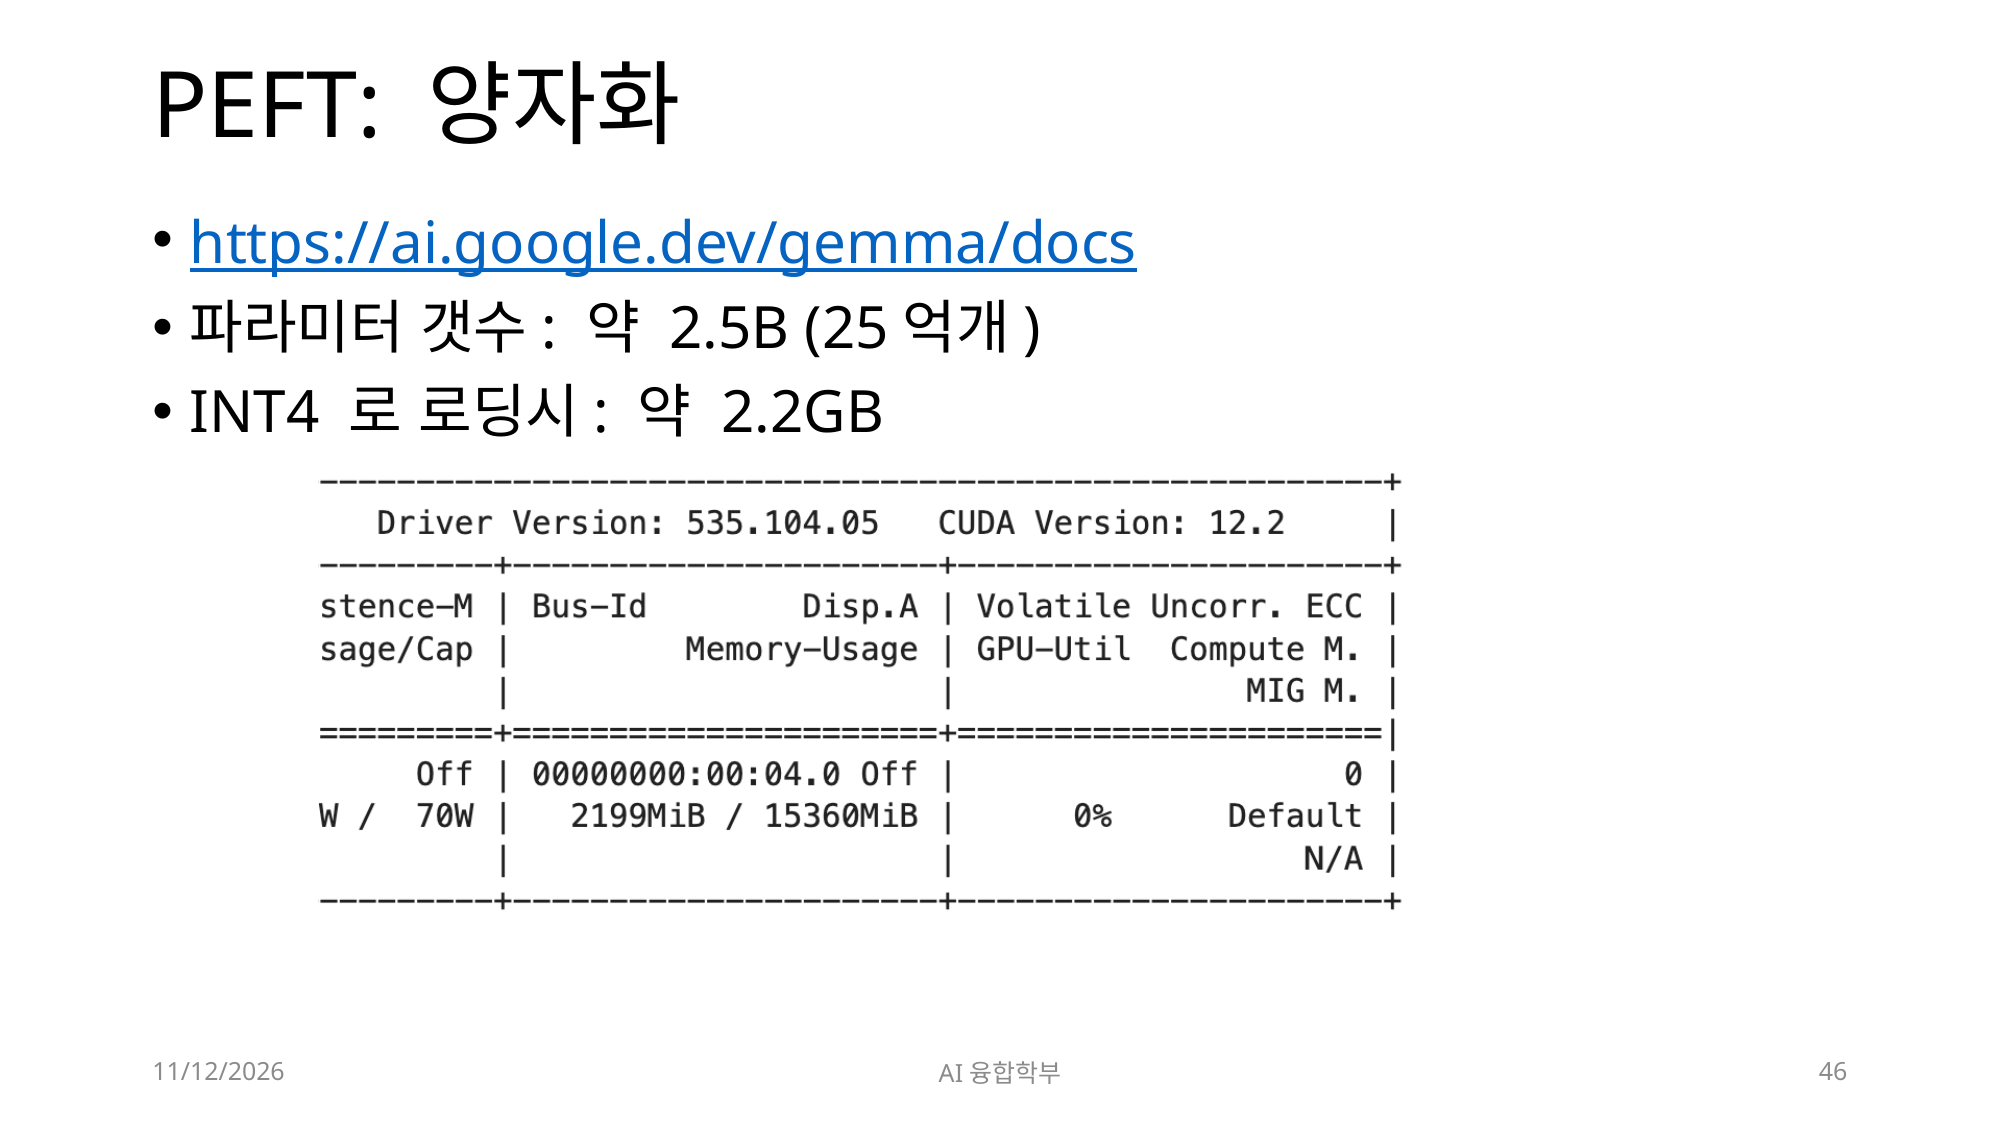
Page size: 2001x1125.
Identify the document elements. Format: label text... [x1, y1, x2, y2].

picture [318, 461, 1413, 926]
title PEFT: 양자화 [137, 31, 1863, 186]
list https://ai.google.dev/gemma/docs 파라미터 갯수: 약 2.5B (25억개) INT4 로 로딩시: 약 2.2GB [137, 199, 1863, 1014]
footer AI융합학부 [662, 1042, 1338, 1103]
slide_number 46 [1412, 1042, 1863, 1103]
slide_number 2024. 7. 10. [137, 1042, 588, 1103]
